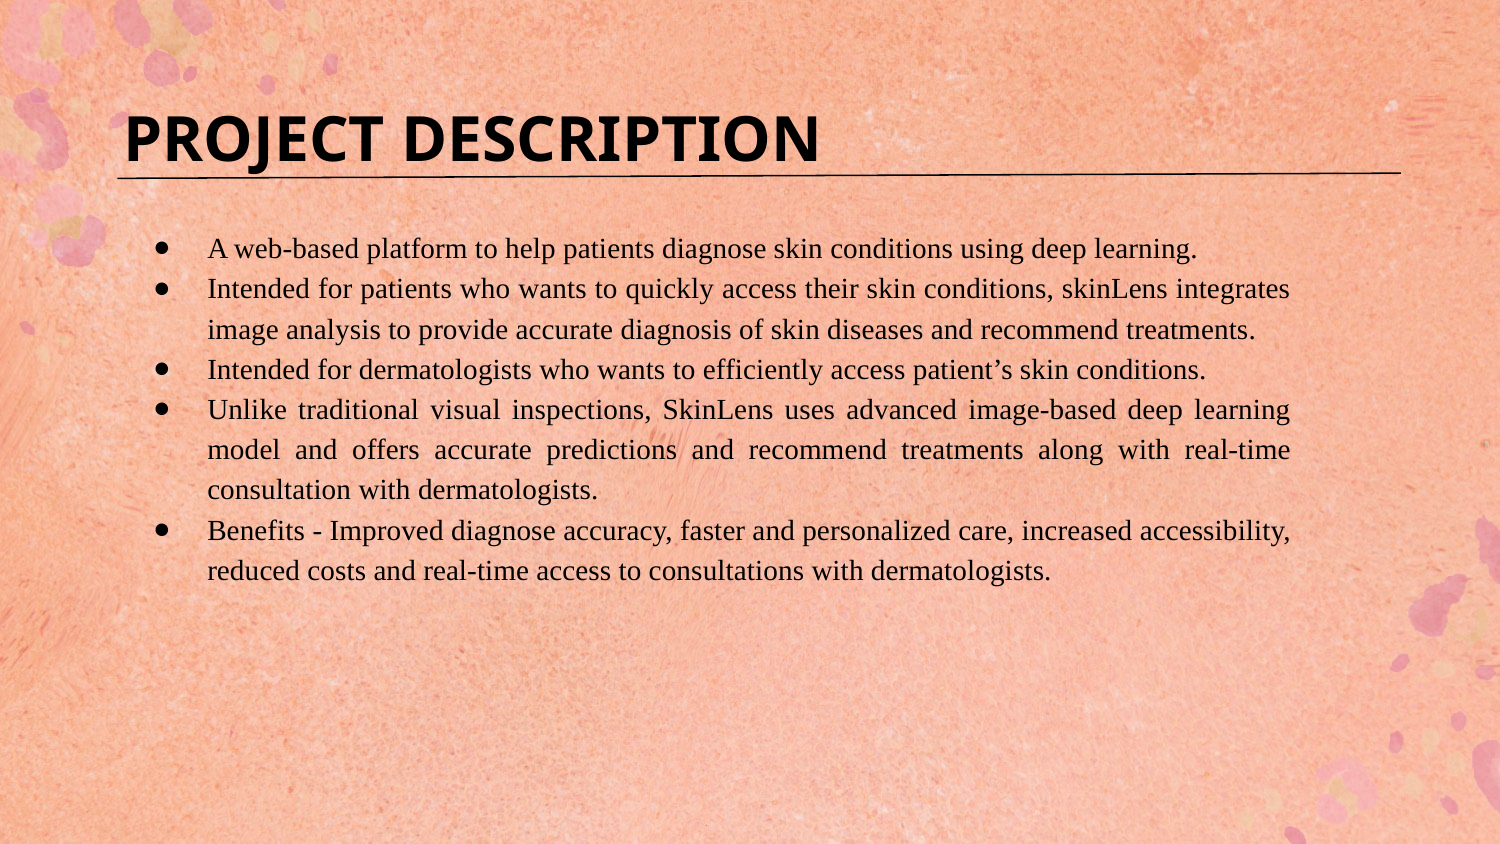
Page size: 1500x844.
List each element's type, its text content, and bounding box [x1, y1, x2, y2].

list A web-based platform to help patients diagnose skin conditions using deep learning. Intended for patients who wants to quickly access their skin conditions, skinLens integrates image analysis to provide accurate diagnosis of skin diseases and recommend treatments. Intended for dermatologists who wants to efficiently access patient’s skin conditions. Unlike traditional visual inspections, SkinLens uses advanced image-based deep learning model and offers accurate predictions and recommend treatments along with real-time consultation with dermatologists. Benefits - Improved diagnose accuracy, faster and personalized care, increased accessibility, reduced costs and real-time access to consultations with dermatologists. [117, 209, 1307, 771]
title PROJECT DESCRIPTION [108, 42, 1298, 189]
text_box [116, 172, 1401, 179]
